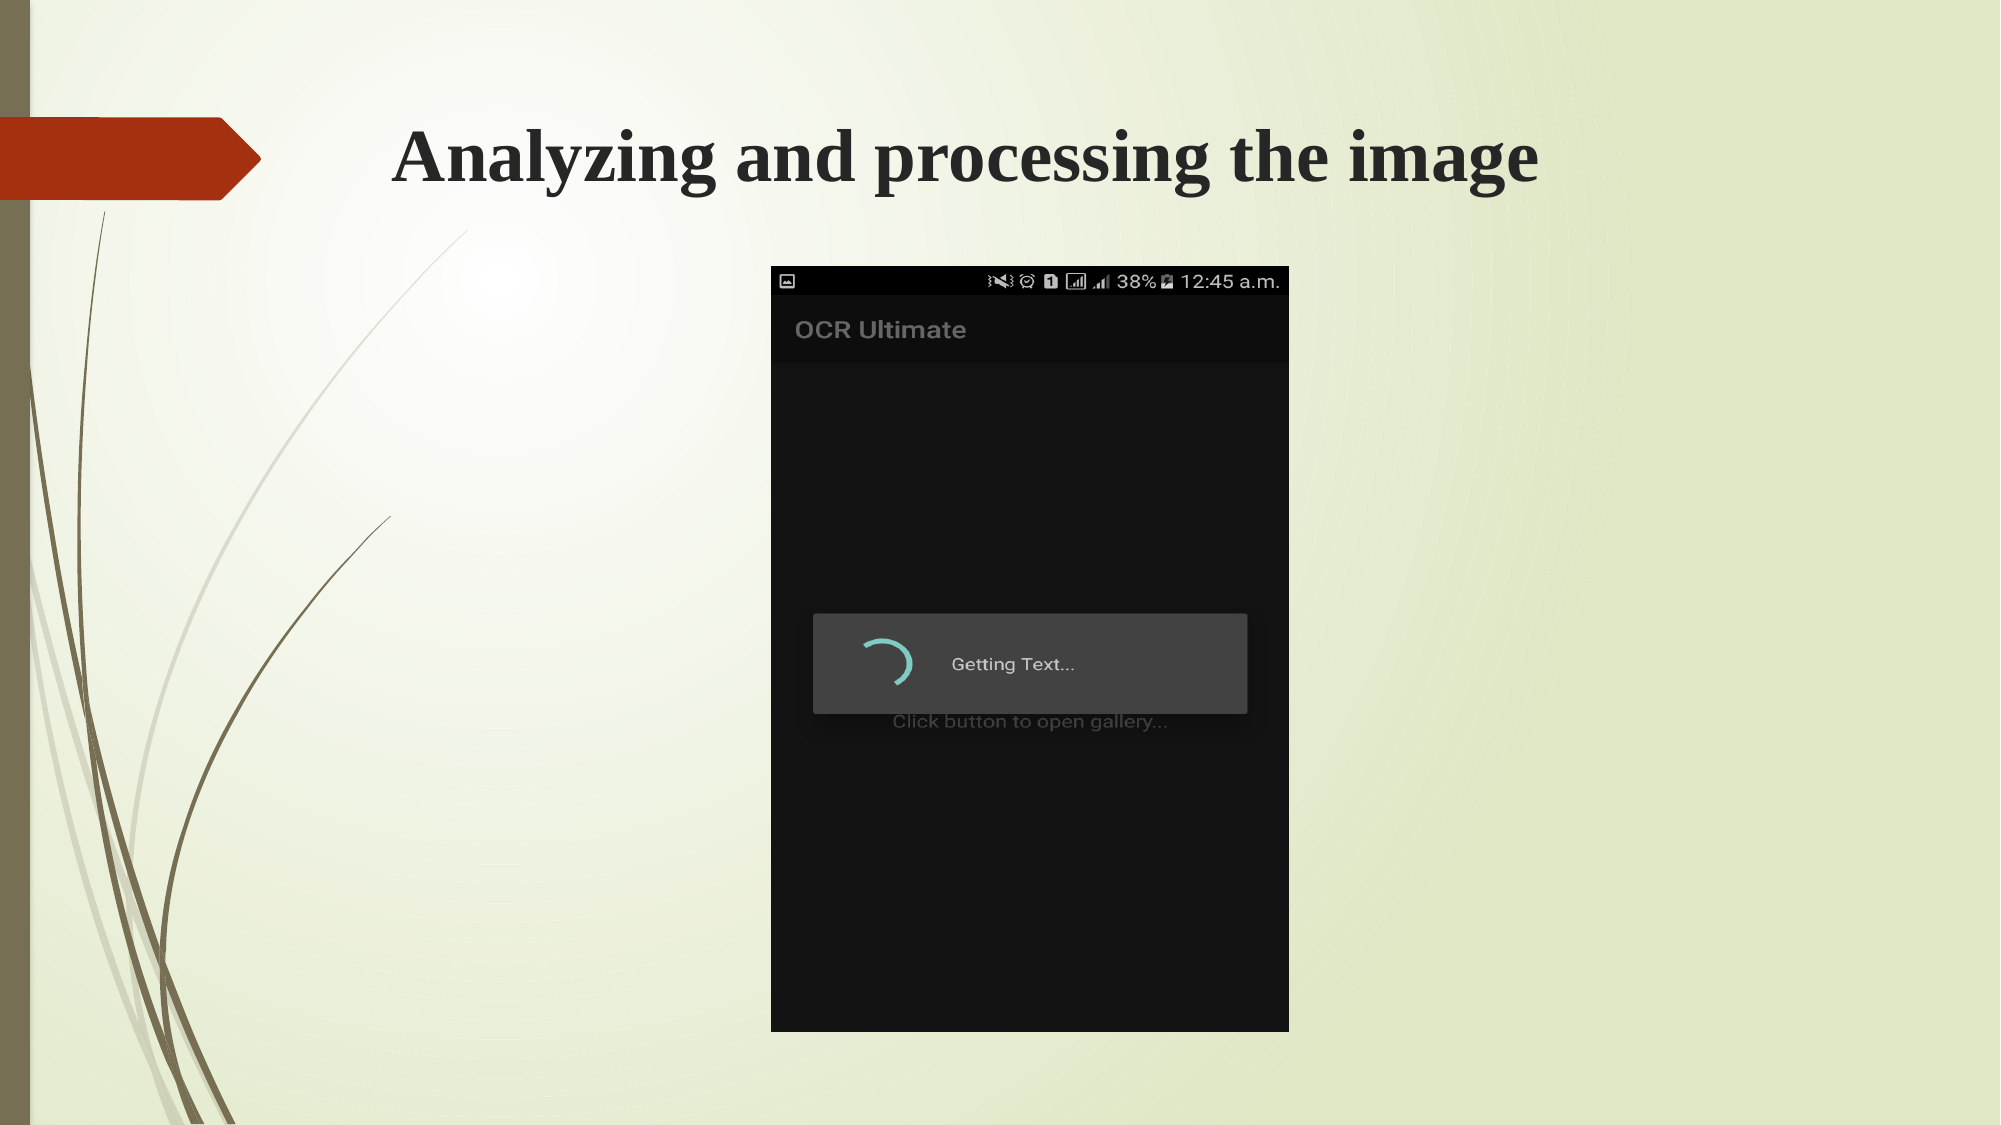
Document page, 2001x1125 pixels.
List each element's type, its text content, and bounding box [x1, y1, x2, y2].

title Analyzing and processing the image [376, 99, 1735, 235]
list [771, 265, 1289, 1032]
